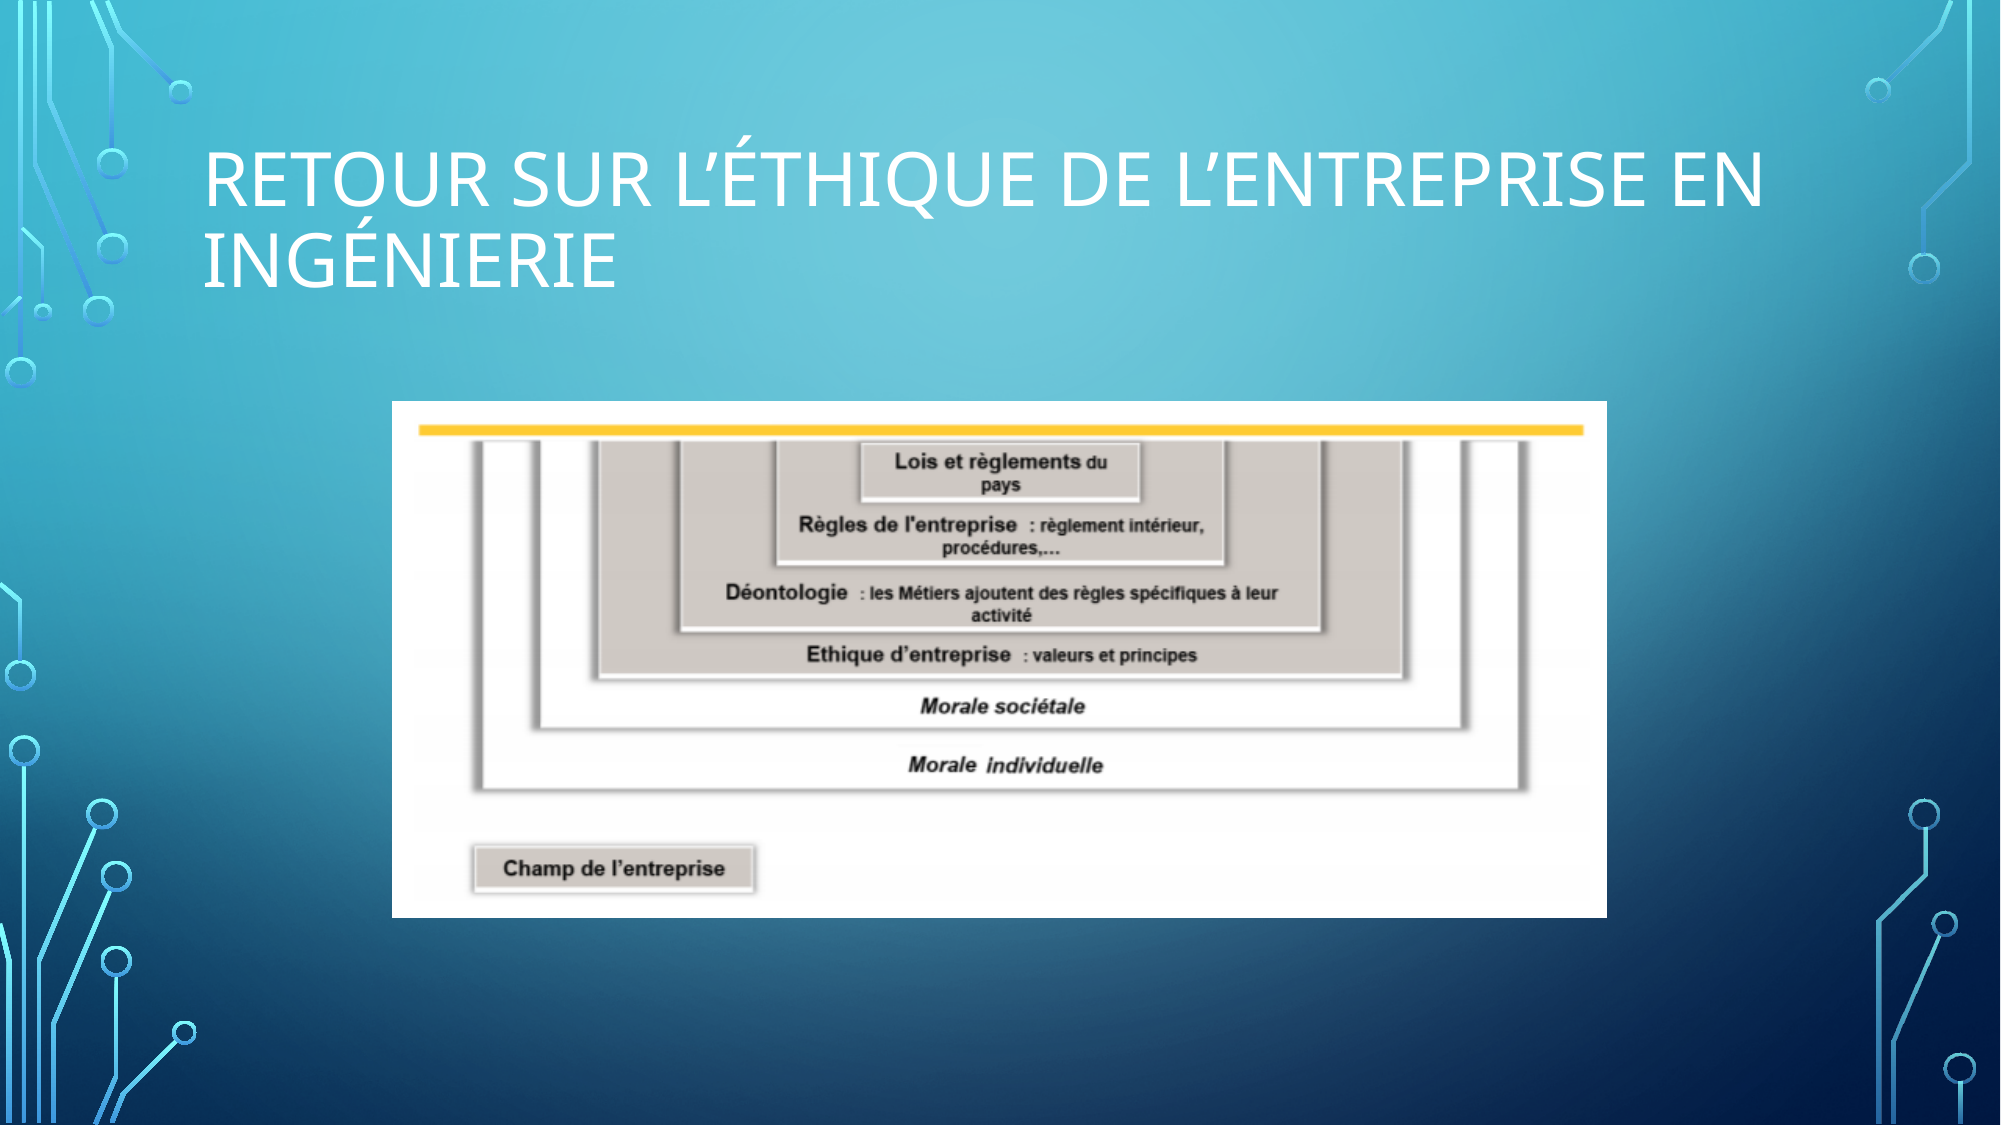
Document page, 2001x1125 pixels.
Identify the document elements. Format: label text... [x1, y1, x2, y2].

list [392, 401, 1607, 918]
title Retour sur l’éthique de l’entreprise en ingénierie [187, 101, 1813, 344]
